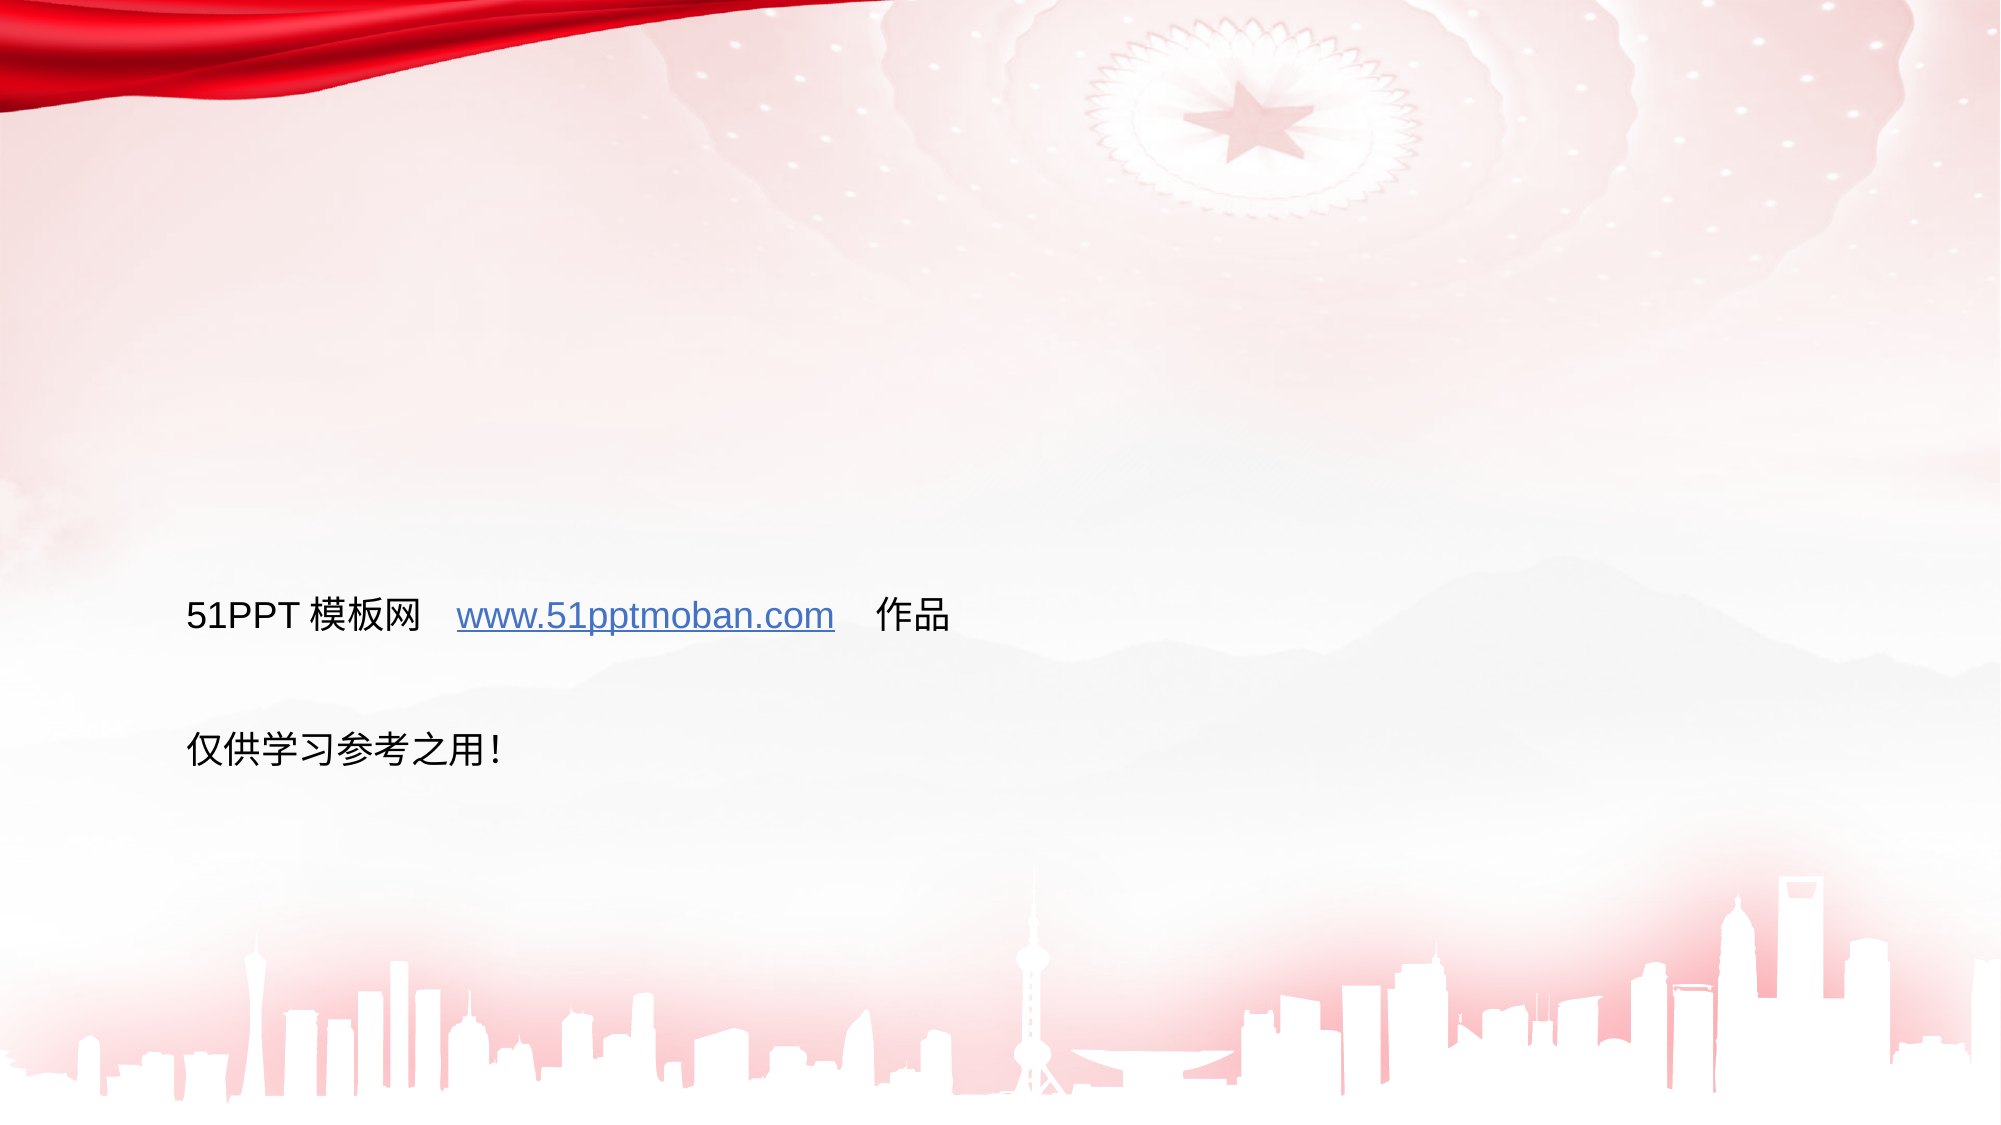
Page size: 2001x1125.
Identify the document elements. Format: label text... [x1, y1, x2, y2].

text_box 51PPT模板网 www.51pptmoban.com 作品 仅供学习参考之用！ [171, 583, 966, 778]
picture [0, 0, 1086, 115]
